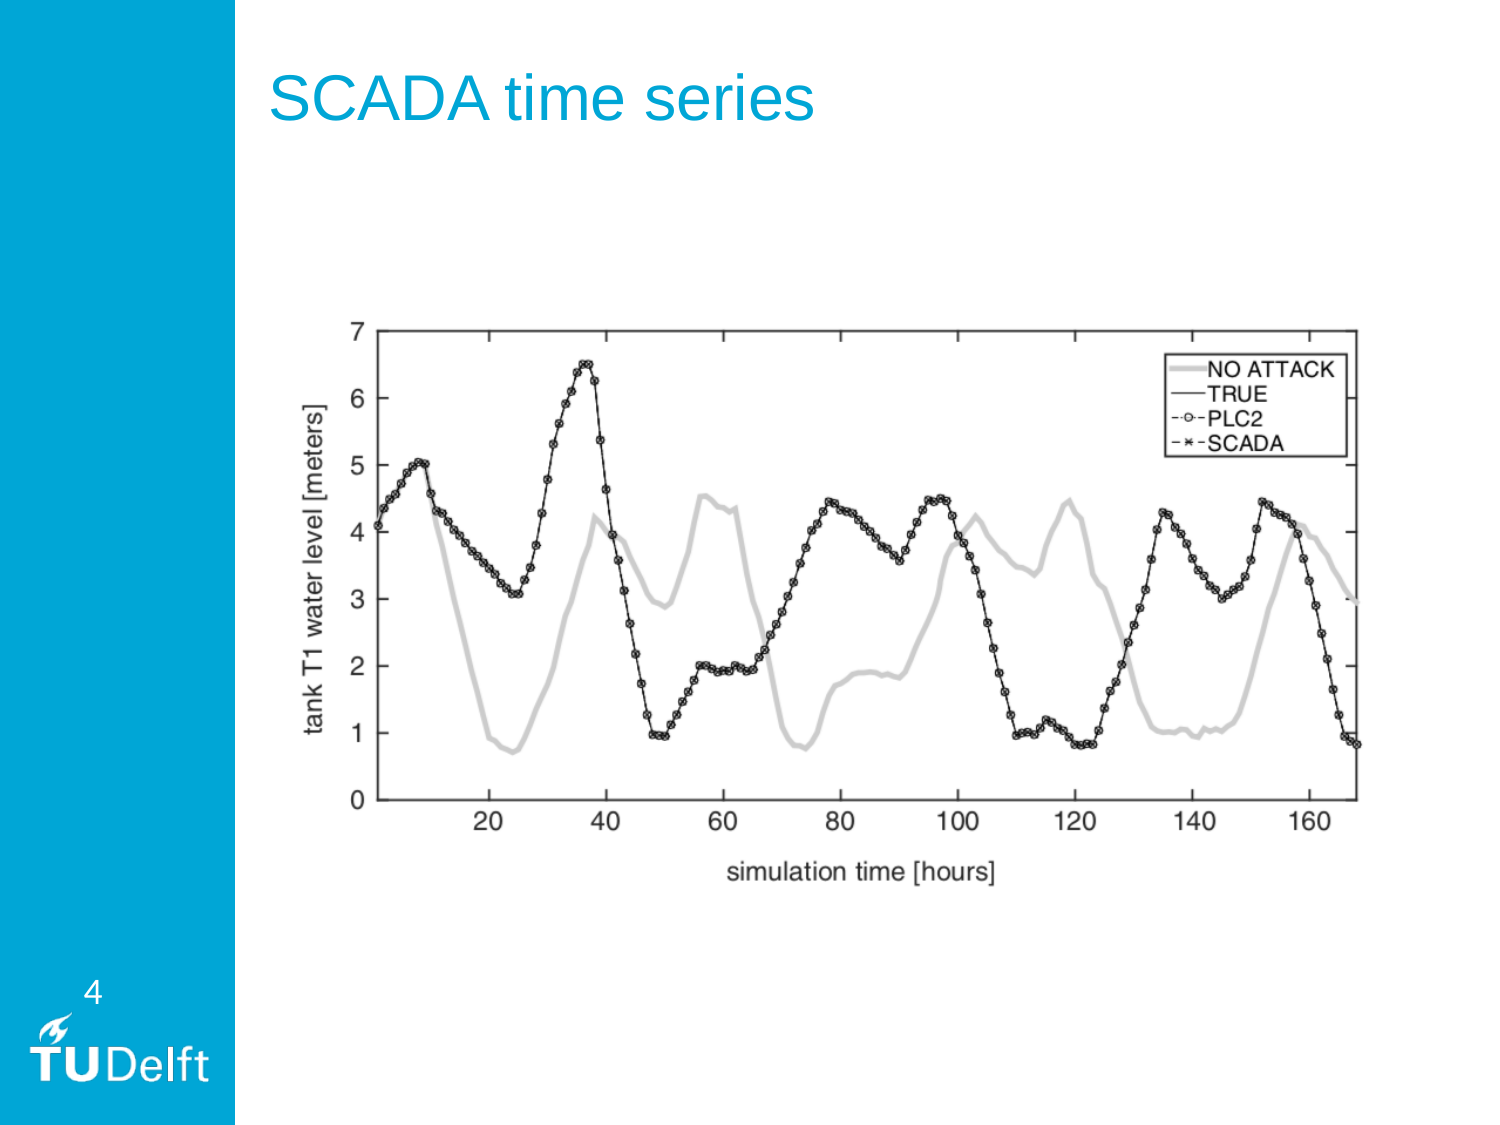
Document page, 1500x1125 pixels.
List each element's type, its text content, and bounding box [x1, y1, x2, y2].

title SCADA time series [268, 55, 1423, 231]
picture [261, 281, 1382, 910]
table_cell 12 [268, 286, 1388, 925]
list b [268, 271, 1423, 1061]
